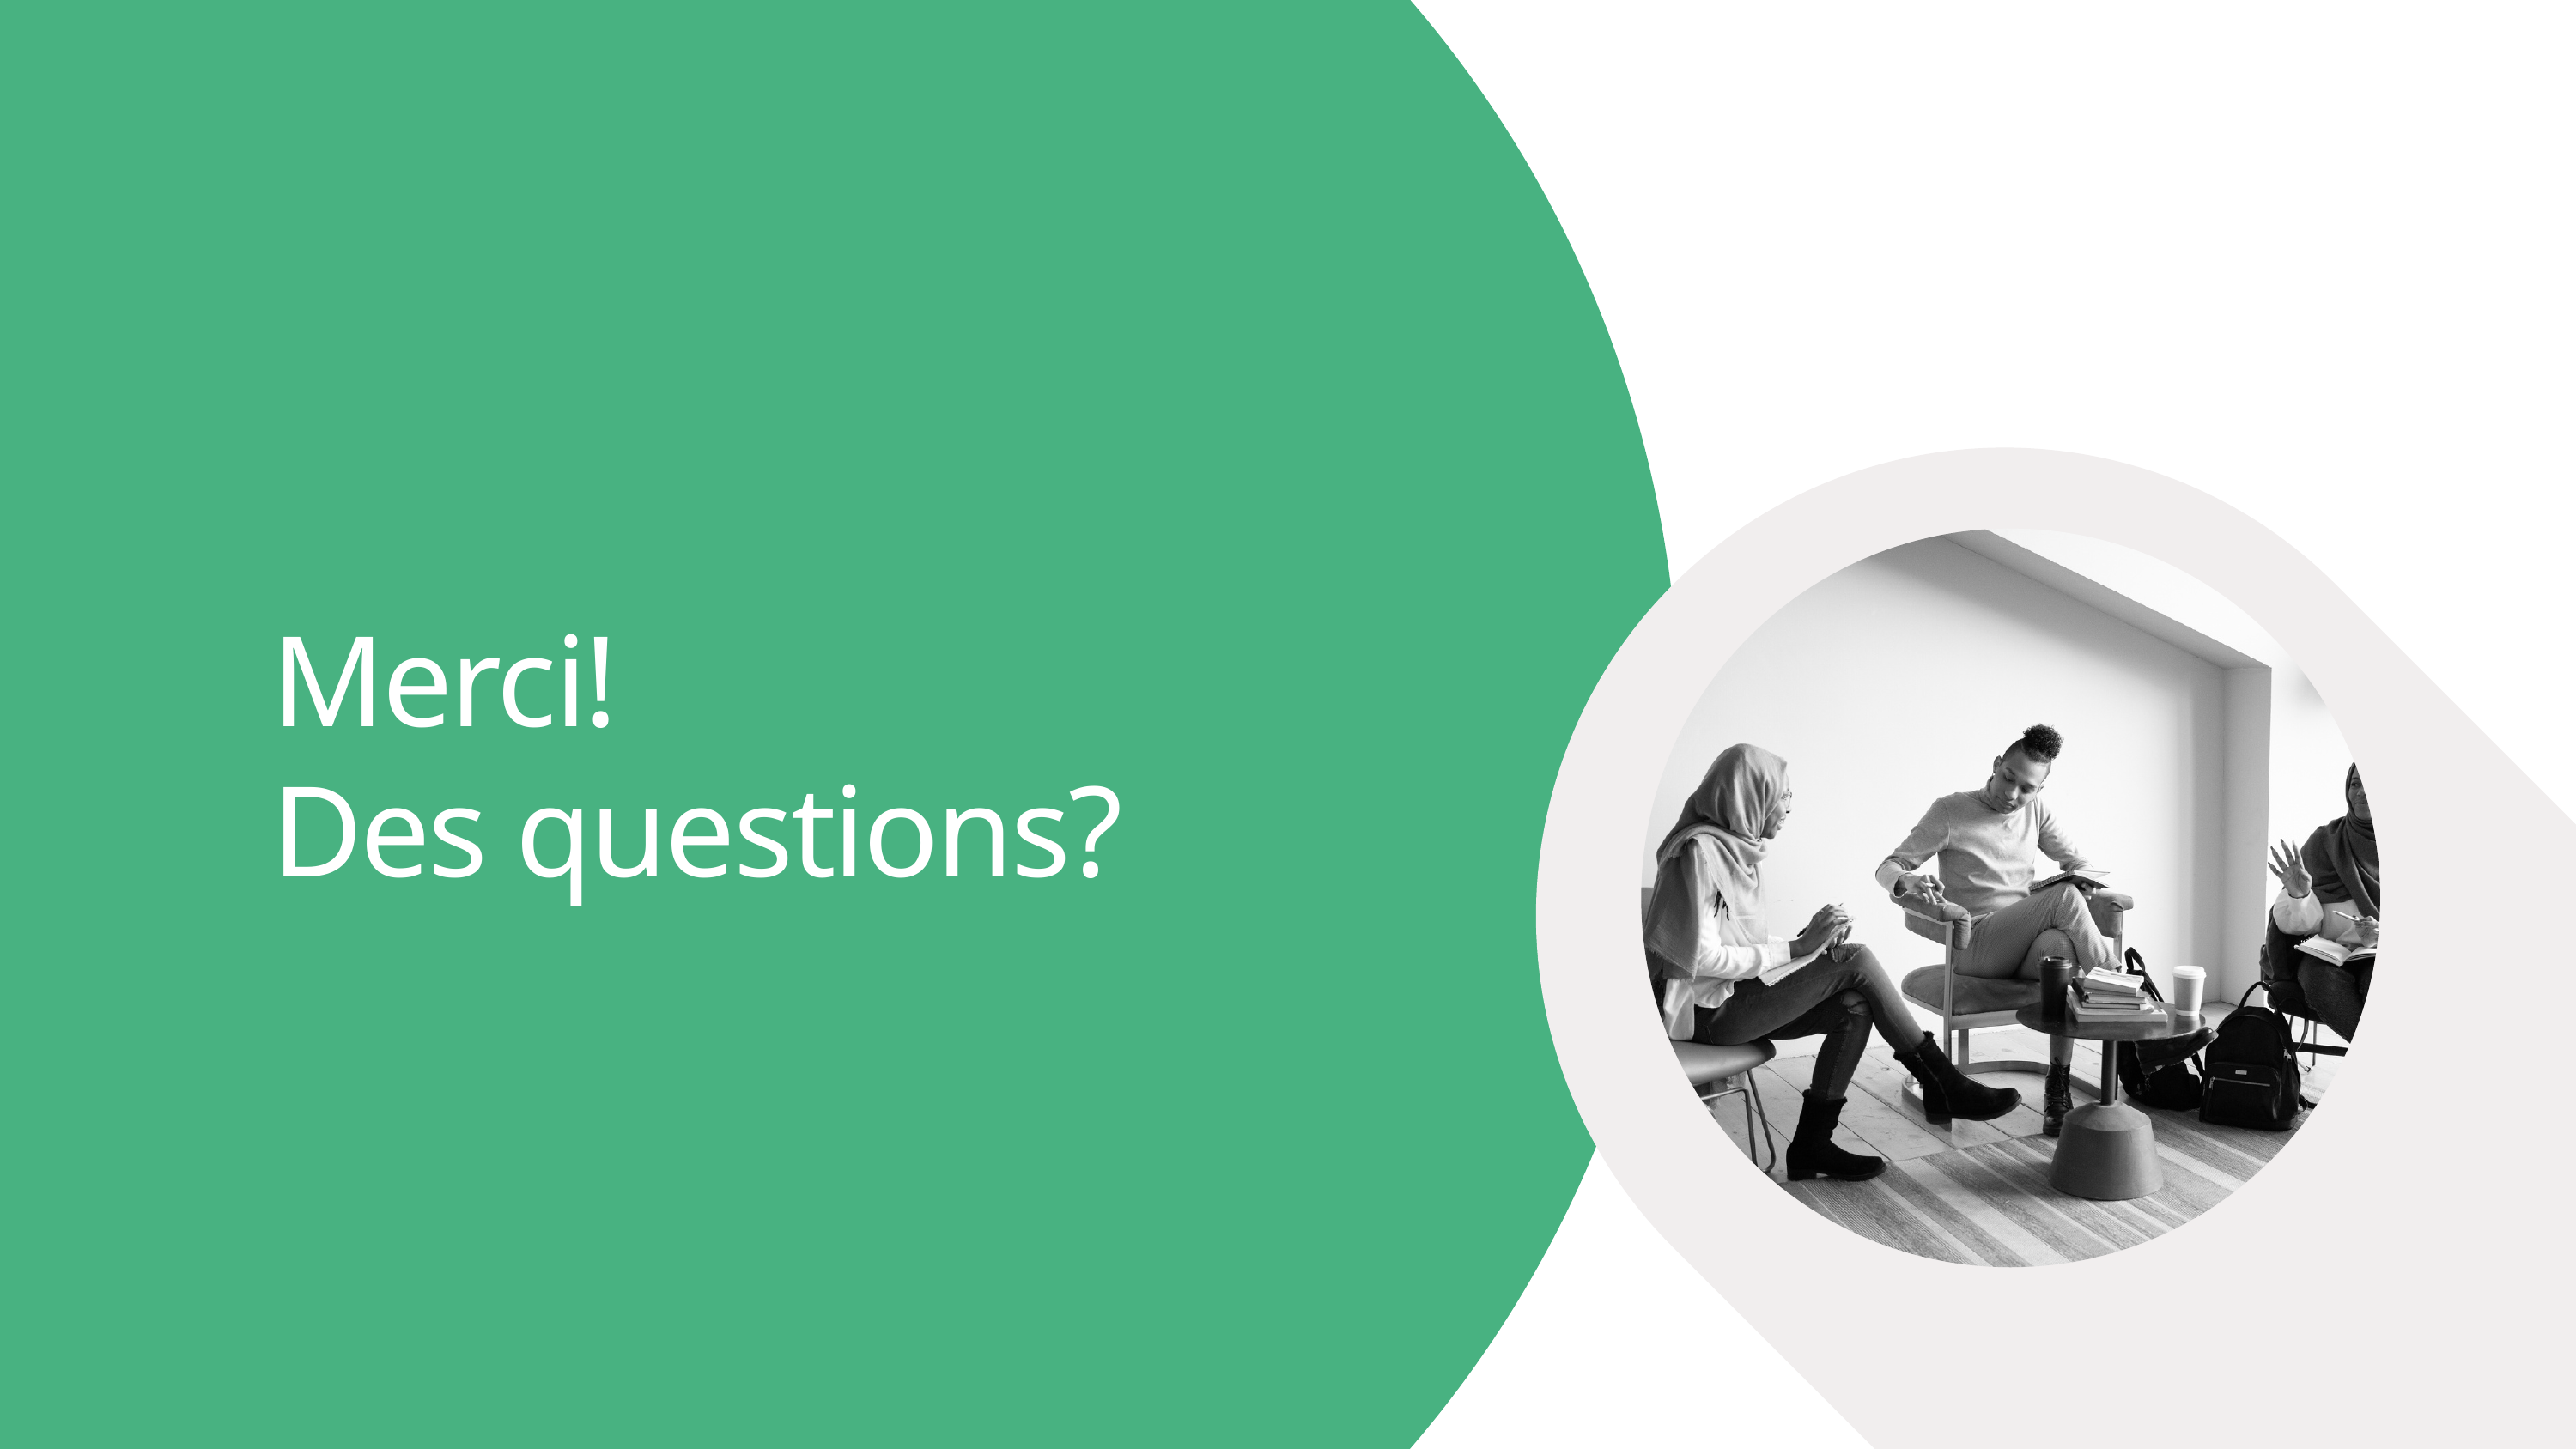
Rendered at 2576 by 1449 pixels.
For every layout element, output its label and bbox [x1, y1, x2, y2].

text_box [1423, 718, 2576, 1449]
text_box [1641, 528, 2381, 1268]
text_box [0, 0, 1680, 1449]
